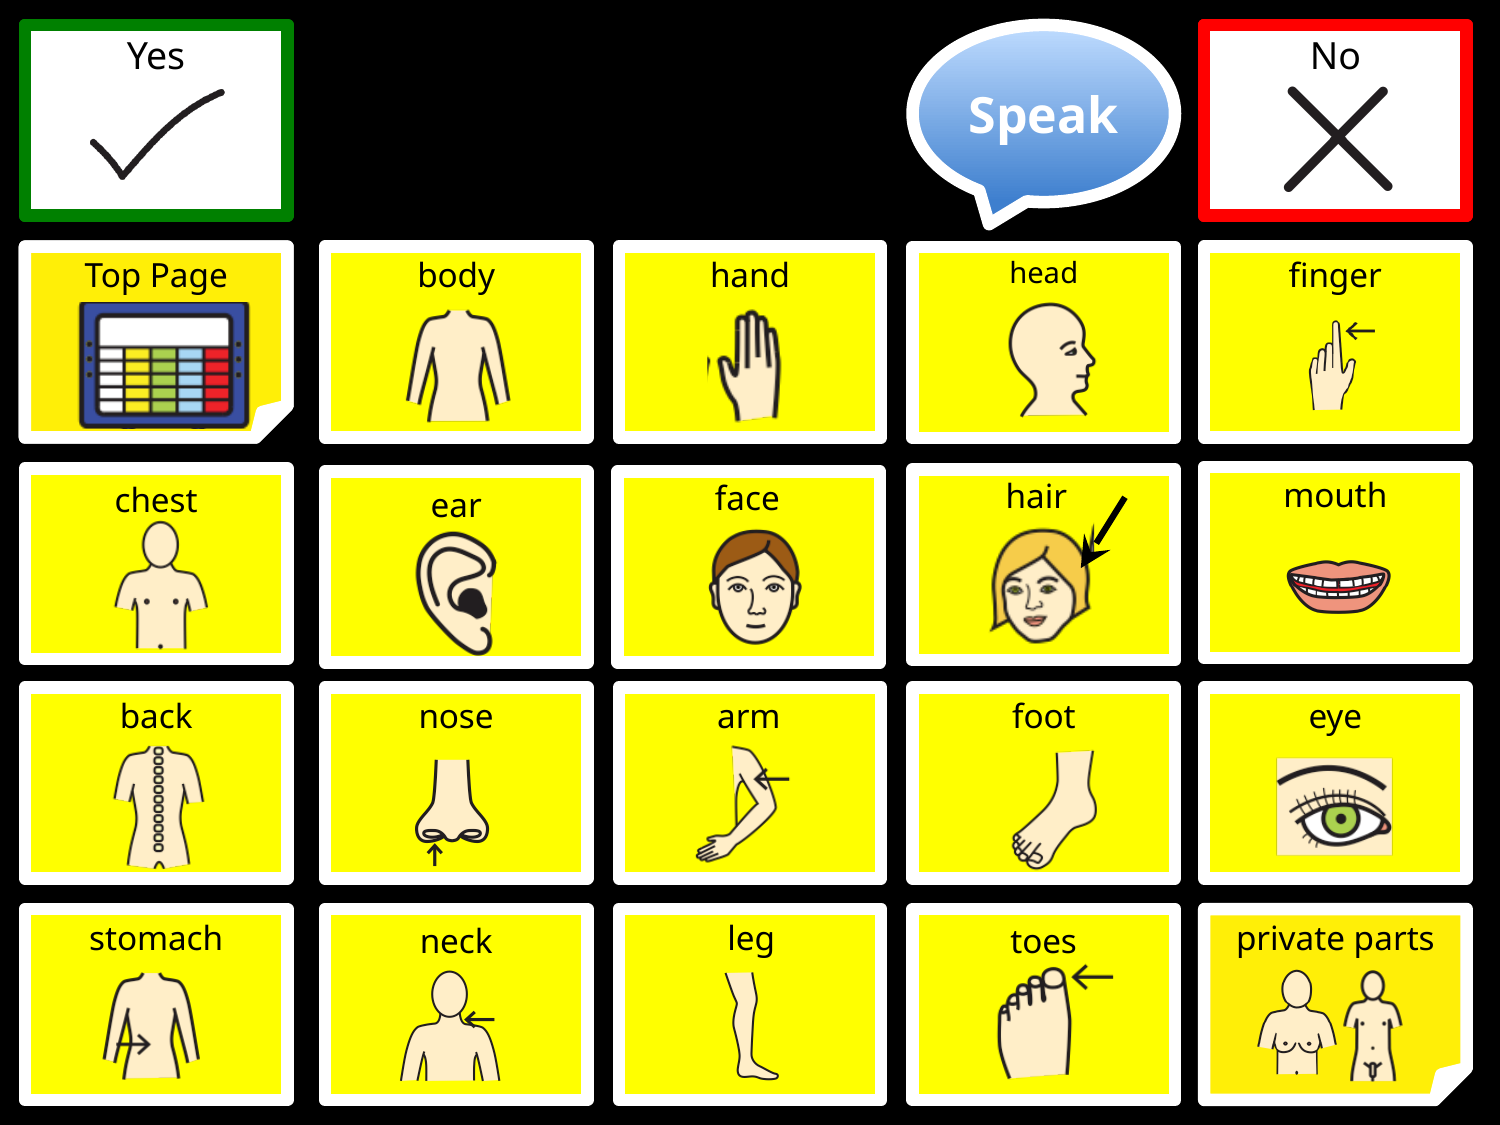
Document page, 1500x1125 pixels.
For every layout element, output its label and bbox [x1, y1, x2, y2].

picture [1262, 737, 1407, 882]
picture [387, 295, 530, 438]
picture [62, 301, 267, 429]
picture [387, 524, 529, 666]
picture [1274, 74, 1403, 203]
text_box [1204, 24, 1467, 216]
picture [687, 962, 815, 1090]
text_box [618, 909, 883, 1100]
text_box [912, 909, 1175, 1100]
picture [74, 53, 238, 216]
text_box [24, 687, 288, 879]
text_box [1204, 687, 1467, 879]
text_box [24, 909, 288, 1100]
picture [987, 953, 1125, 1091]
text_box [912, 687, 1175, 879]
picture [387, 962, 514, 1089]
picture [707, 296, 815, 439]
picture [685, 518, 826, 659]
text_box [1204, 246, 1467, 438]
text_box [324, 471, 588, 663]
picture [1274, 524, 1401, 651]
text_box [1204, 909, 1467, 1100]
picture [987, 295, 1119, 427]
picture [974, 470, 1095, 688]
text_box [24, 24, 288, 216]
text_box [324, 246, 588, 438]
picture [87, 512, 236, 661]
text_box [618, 246, 882, 438]
text_box [905, 468, 1175, 661]
picture [987, 740, 1126, 879]
picture [87, 962, 216, 1091]
text_box [24, 246, 288, 438]
picture [387, 749, 514, 877]
text_box [912, 246, 1175, 438]
text_box [324, 909, 588, 1100]
text_box [1204, 467, 1467, 658]
text_box [324, 687, 588, 879]
picture [1287, 312, 1394, 419]
picture [674, 737, 809, 872]
picture [87, 735, 230, 879]
text_box [24, 468, 288, 660]
text_box [617, 469, 880, 663]
picture [1235, 962, 1438, 1092]
text_box [617, 687, 882, 879]
